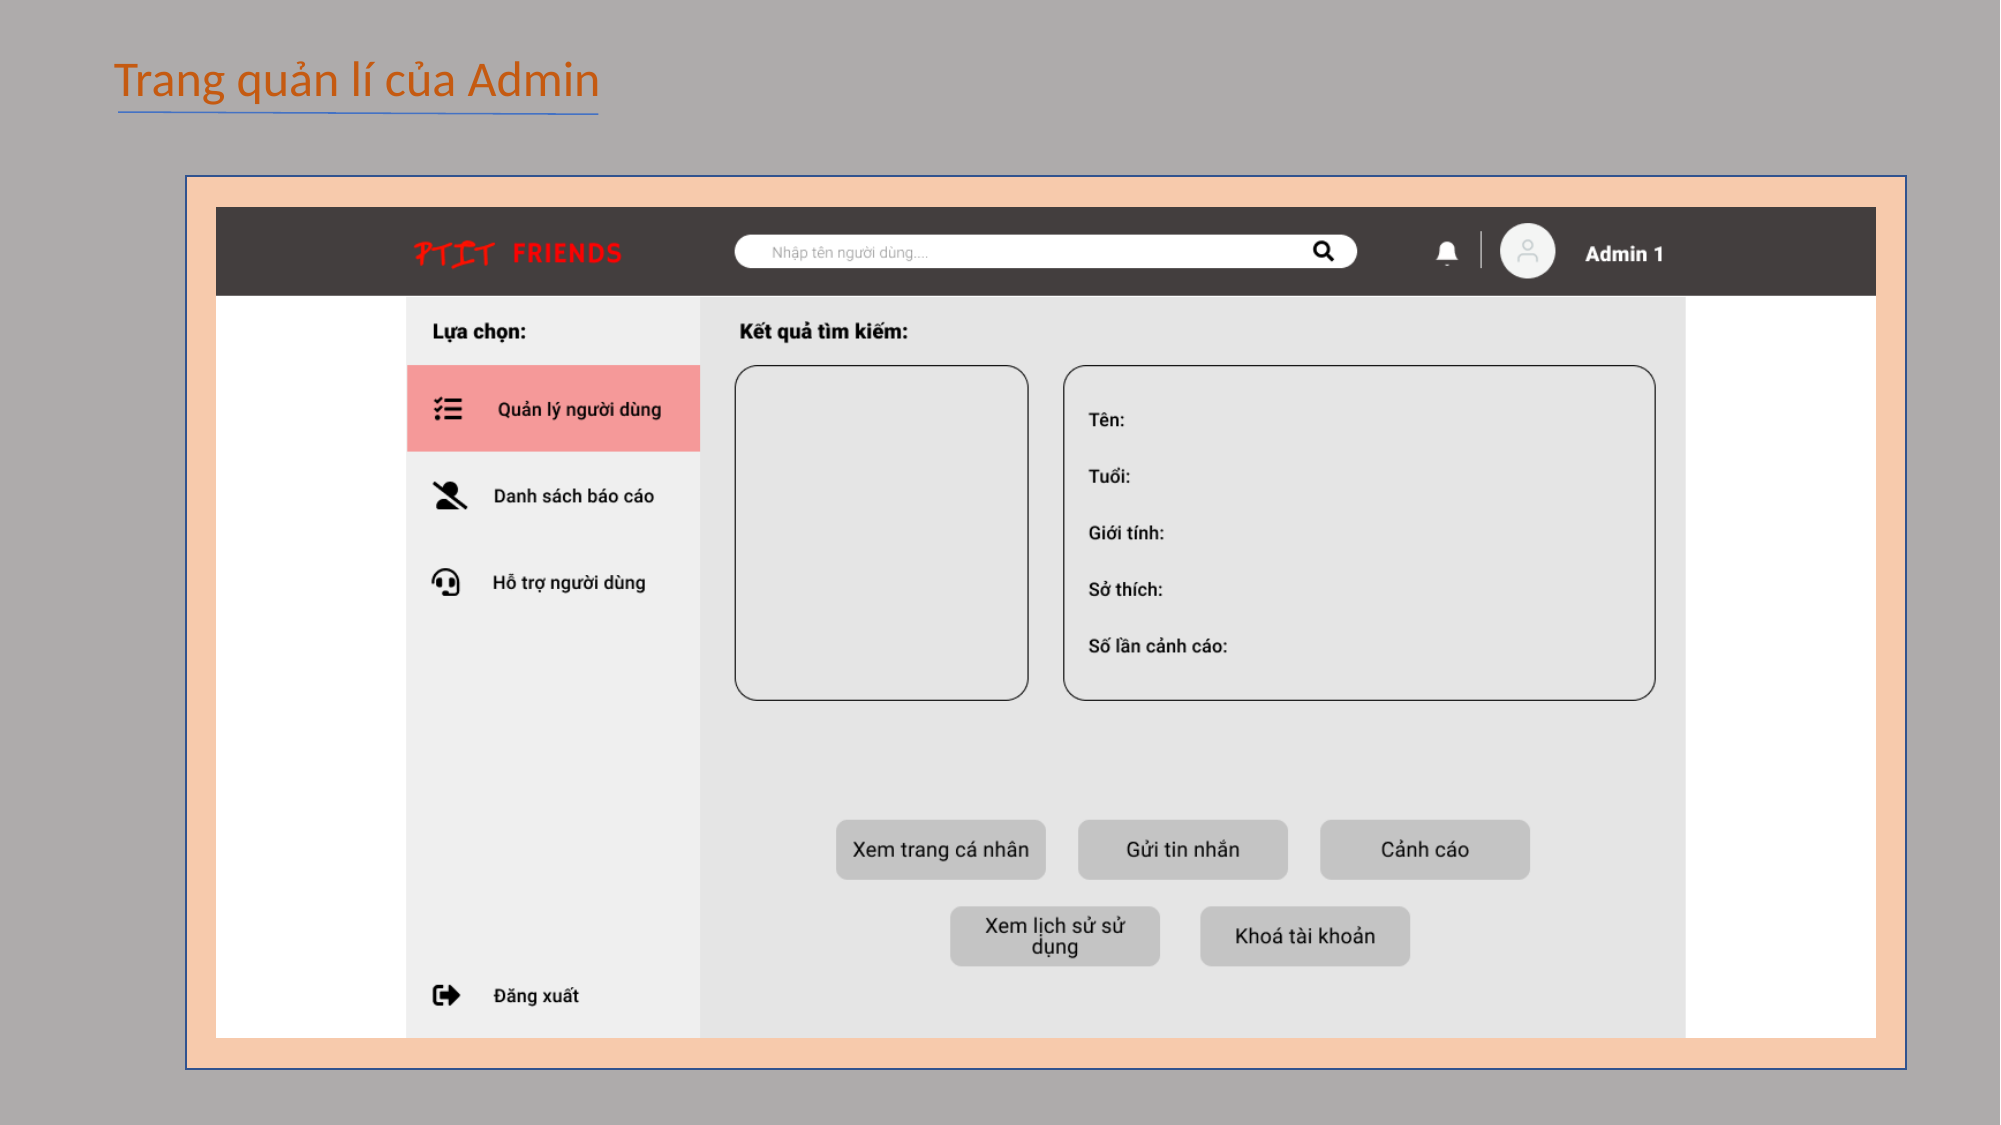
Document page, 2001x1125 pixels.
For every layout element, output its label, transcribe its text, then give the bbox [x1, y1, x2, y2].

text_box Trang quản lí của Admin [99, 38, 643, 114]
text_box [186, 176, 1907, 1070]
picture [216, 207, 1876, 1038]
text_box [117, 111, 599, 115]
